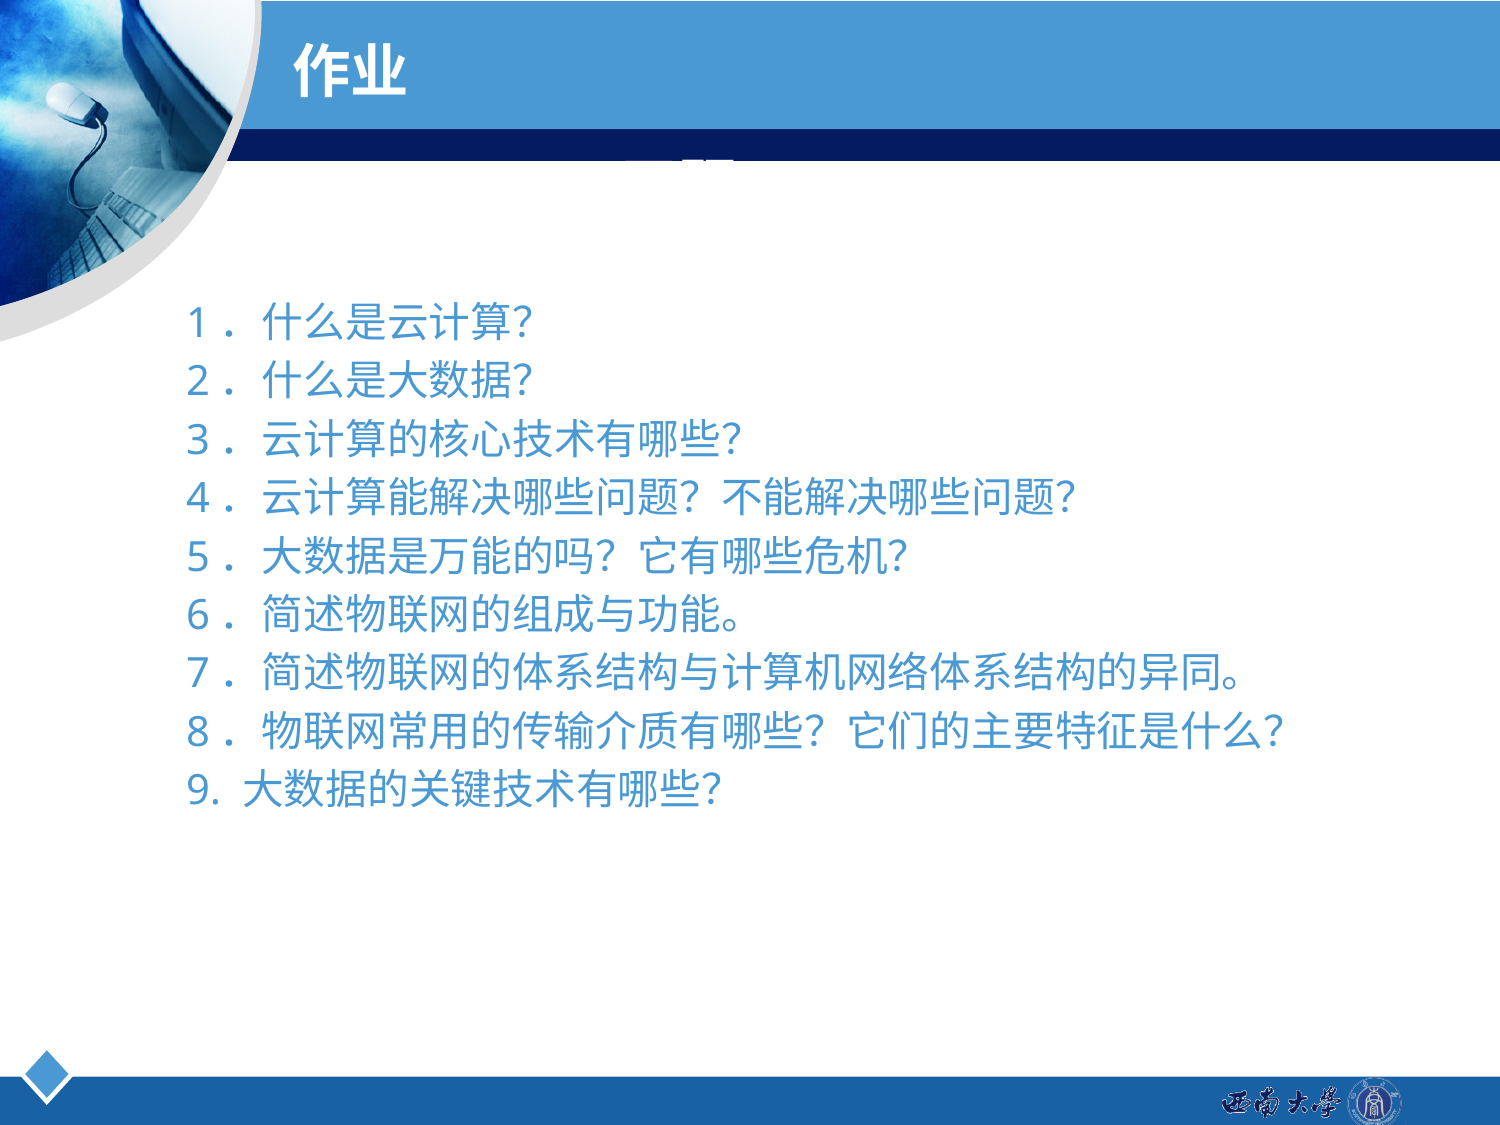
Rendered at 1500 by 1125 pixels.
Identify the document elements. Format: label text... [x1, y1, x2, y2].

picture [0, 0, 255, 306]
picture [1222, 1086, 1340, 1118]
list 1．什么是云计算？ 2．什么是大数据？ 3．云计算的核心技术有哪些？ 4．云计算能解决哪些问题？不能解决哪些问题？ 5．大数据是万能的吗？它有哪些危机？ 6．简述物联网的组成与功能。 7．简述物联网的体系结构与计算机网络体系结构的异同。 8．物联网常用的传输介质有哪些？它们的主要特征是什么？ 9. 大数据的关键技术有哪些？ [171, 219, 1424, 1024]
title 习题 [64, 125, 1290, 313]
text_box 作业 [277, 19, 1459, 119]
